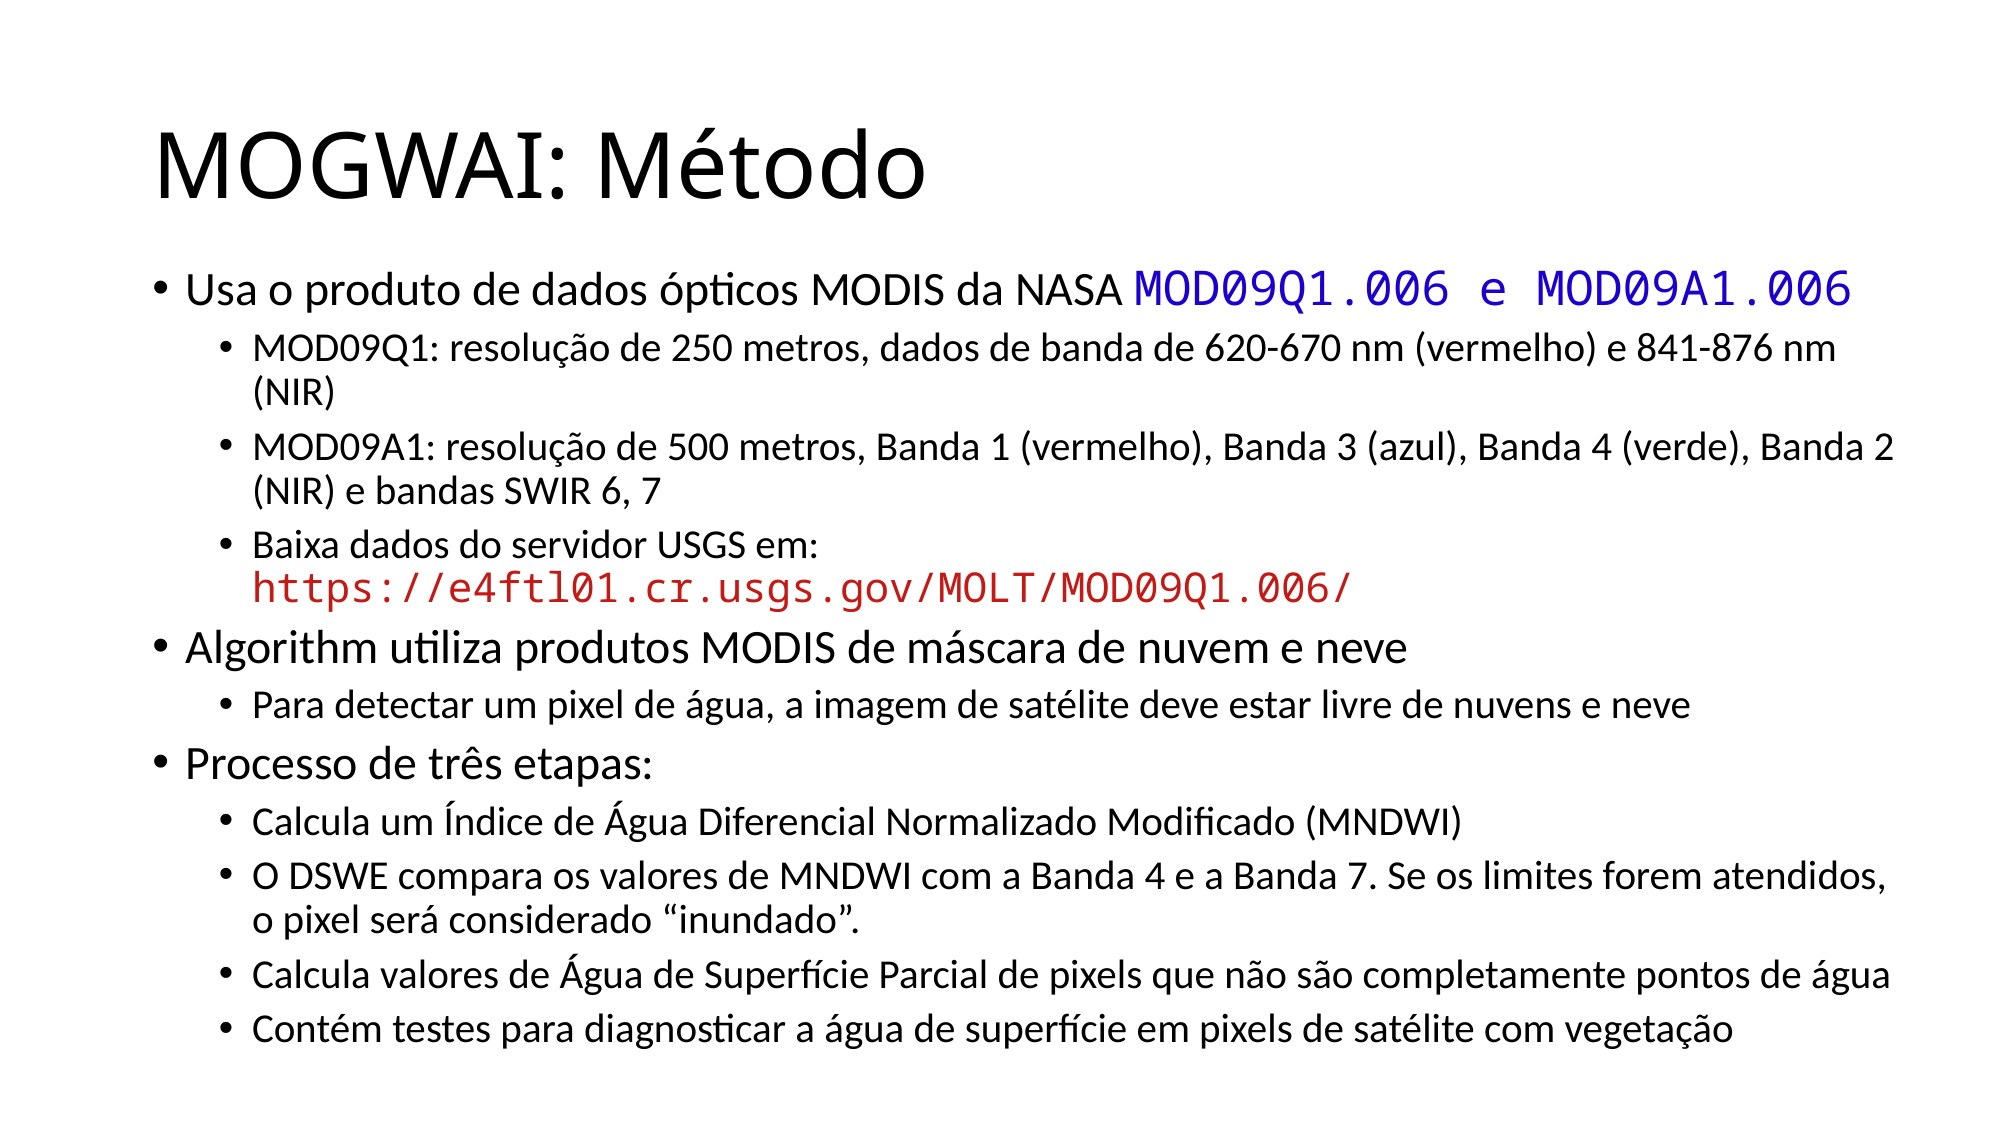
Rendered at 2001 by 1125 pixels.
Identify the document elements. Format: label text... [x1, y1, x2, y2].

title MOGWAI: Método [137, 59, 1863, 257]
list Usa o produto de dados ópticos MODIS da NASA MOD09Q1.006 e MOD09A1.006 MOD09Q1: resolução de 250 metros, dados de banda de 620-670 nm (vermelho) e 841-876 nm (NIR) MOD09A1: resolução de 500 metros, Banda 1 (vermelho), Banda 3 (azul), Banda 4 (verde), Banda 2 (NIR) e bandas SWIR 6, 7 Baixa dados do servidor USGS em: https://e4ftl01.cr.usgs.gov/MOLT/MOD09Q1.006/ Algorithm utiliza produtos MODIS de máscara de nuvem e neve Para detectar um pixel de água, a imagem de satélite deve estar livre de nuvens e neve Processo de três etapas: Calcula um Índice de Água Diferencial Normalizado Modificado (MNDWI) O DSWE compara os valores de MNDWI com a Banda 4 e a Banda 7. Se os limites forem atendidos, o pixel será considerado “inundado”. Calcula valores de Água de Superfície Parcial de pixels que não são completamente pontos de água Contém testes para diagnosticar a água de superfície em pixels de satélite com vegetação [137, 257, 1915, 1088]
